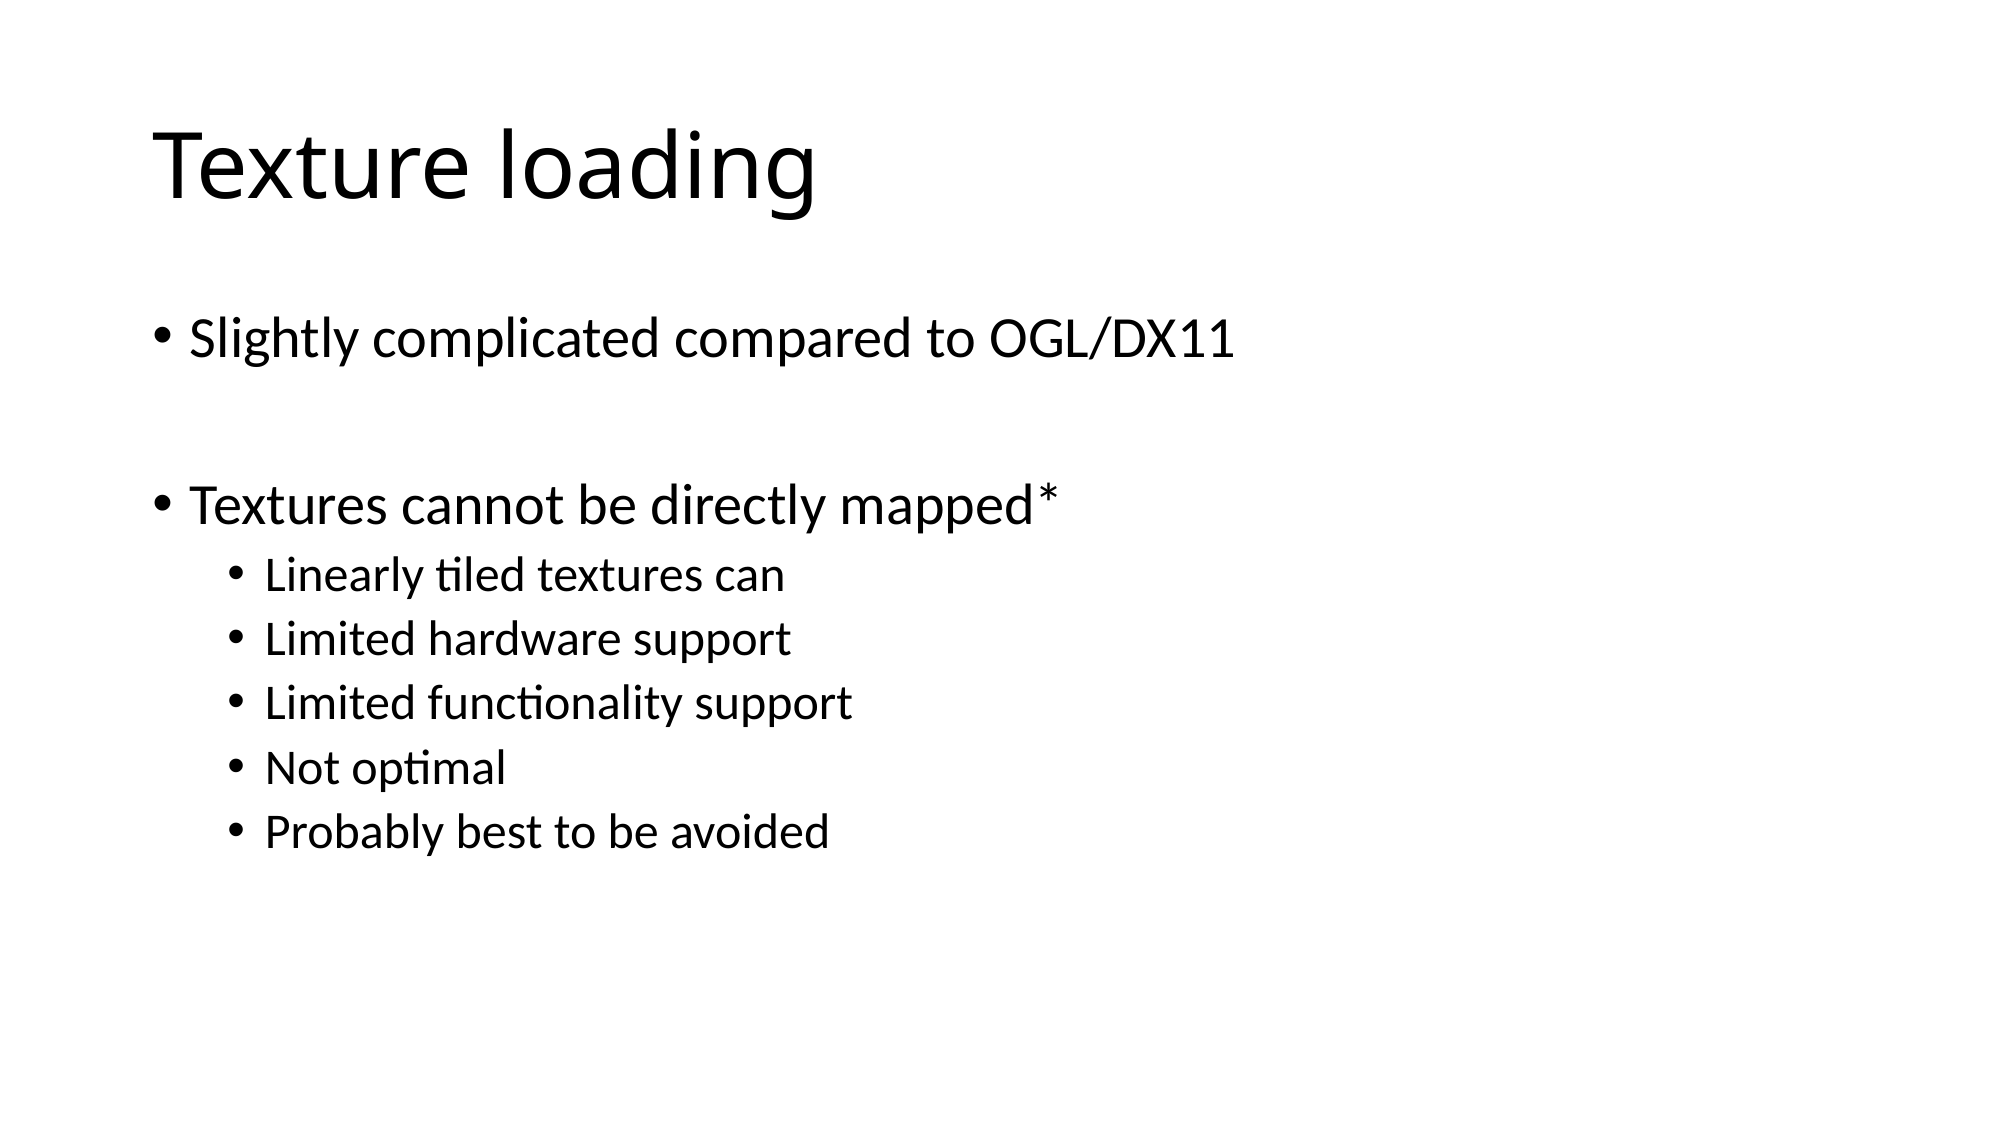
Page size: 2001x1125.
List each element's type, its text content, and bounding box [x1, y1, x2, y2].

list Slightly complicated compared to OGL/DX11 Textures cannot be directly mapped* Linearly tiled textures can Limited hardware support Limited functionality support Not optimal Probably best to be avoided [137, 299, 1863, 1014]
title Texture loading [137, 59, 1863, 278]
